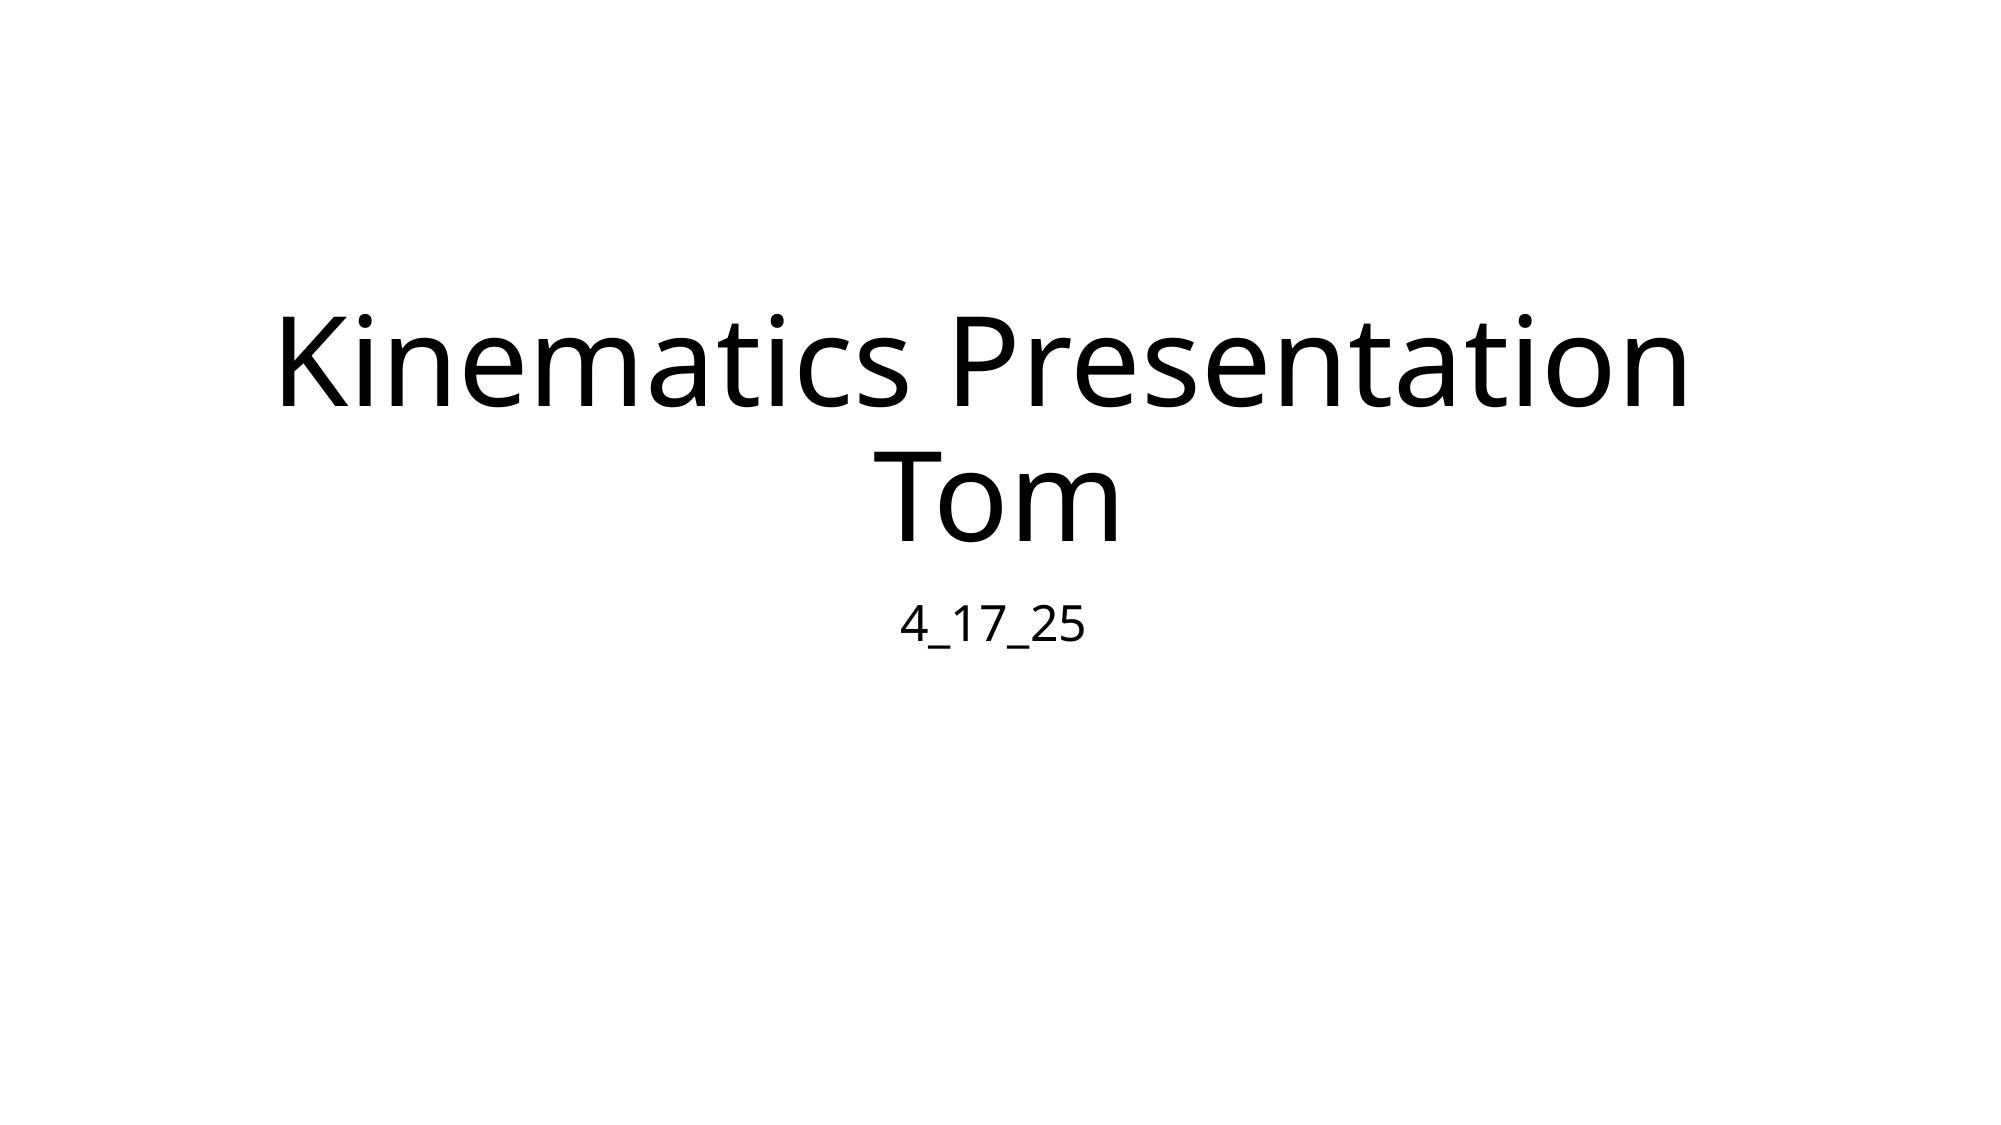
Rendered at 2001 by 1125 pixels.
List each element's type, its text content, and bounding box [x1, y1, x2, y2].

title Kinematics Presentation Tom [249, 184, 1750, 576]
subtitle 4_17_25 [249, 590, 1750, 863]
